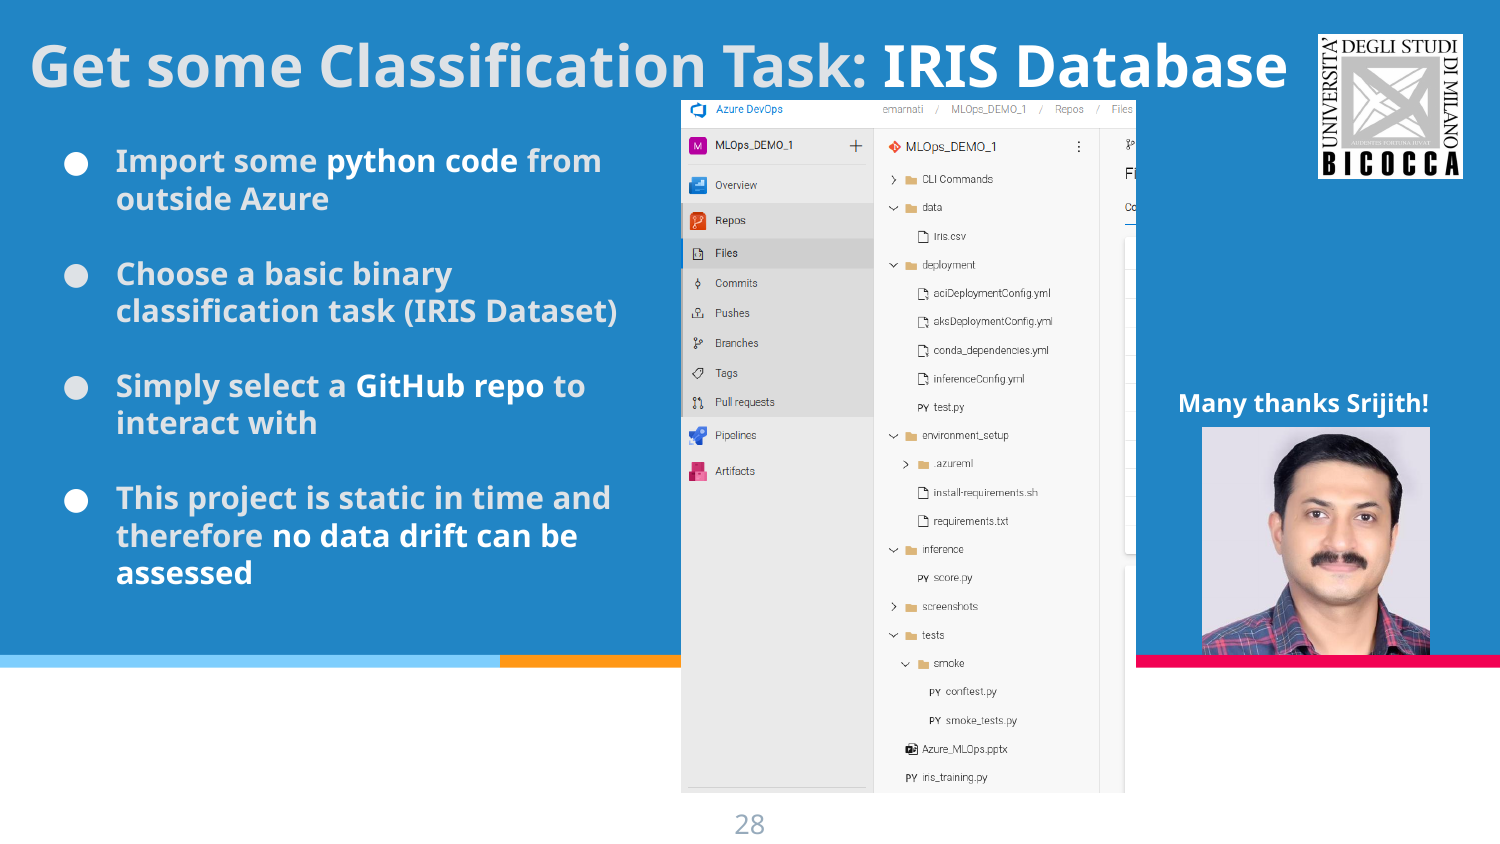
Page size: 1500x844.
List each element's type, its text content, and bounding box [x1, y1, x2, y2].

picture [1202, 426, 1430, 655]
subtitle Get some Classification Task: IRIS Database [14, 14, 1372, 144]
title Import some python code from outside Azure Choose a basic binary classification task (IRIS Dataset) Simply select a GitHub repo to interact with This project is static in time and therefore no data drift can be assessed [25, 144, 664, 644]
title Many thanks Srijith! [1141, 216, 1500, 463]
slide_number ‹#› [0, 792, 1500, 844]
picture [1317, 34, 1463, 180]
picture [681, 100, 1137, 793]
